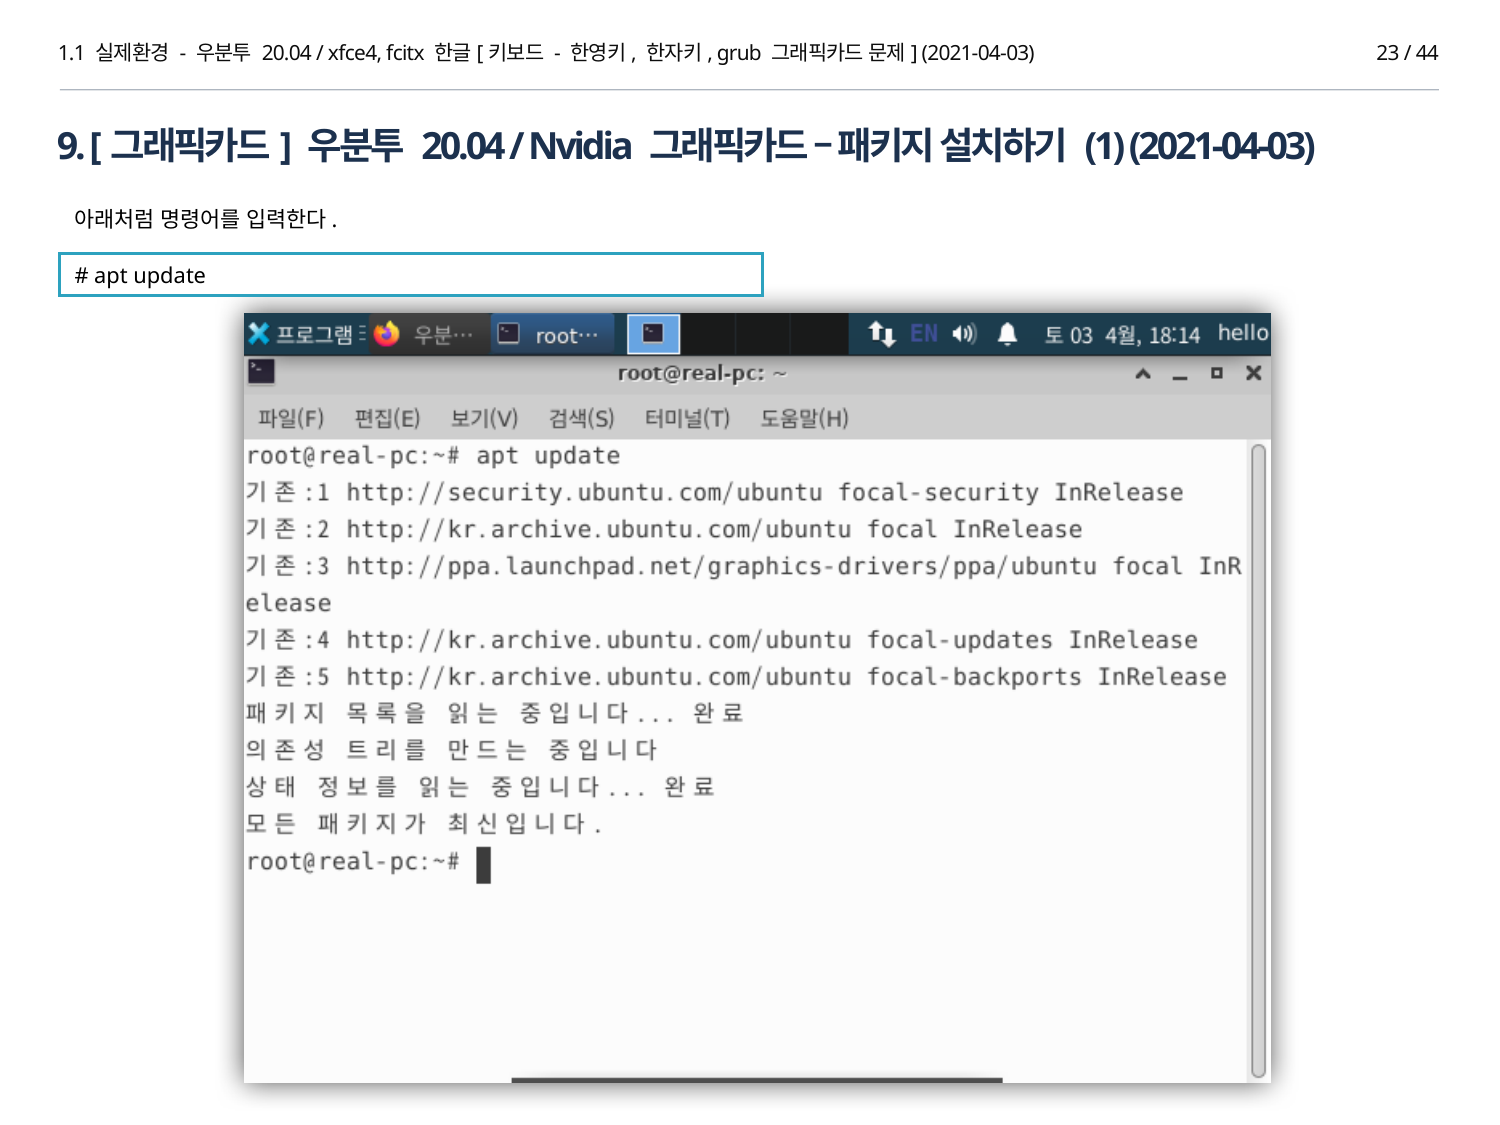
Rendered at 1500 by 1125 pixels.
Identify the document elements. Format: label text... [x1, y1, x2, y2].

text_box # apt update [58, 252, 764, 298]
text_box 아래처럼 명령어를 입력한다. [59, 192, 1450, 245]
picture [244, 313, 1271, 1084]
text_box 23 / 44 [1193, 31, 1454, 75]
text_box 9. [그래픽카드] 우분투 20.04 / Nvidia 그래픽카드 – 패키지 설치하기 (1) (2021-04-03) [42, 114, 1439, 211]
text_box 1.1 실제환경 - 우분투 20.04 / xfce4, fcitx 한글[키보드 - 한영키, 한자키, grub 그래픽카드 문제] (2021-04-03) [43, 32, 1193, 72]
